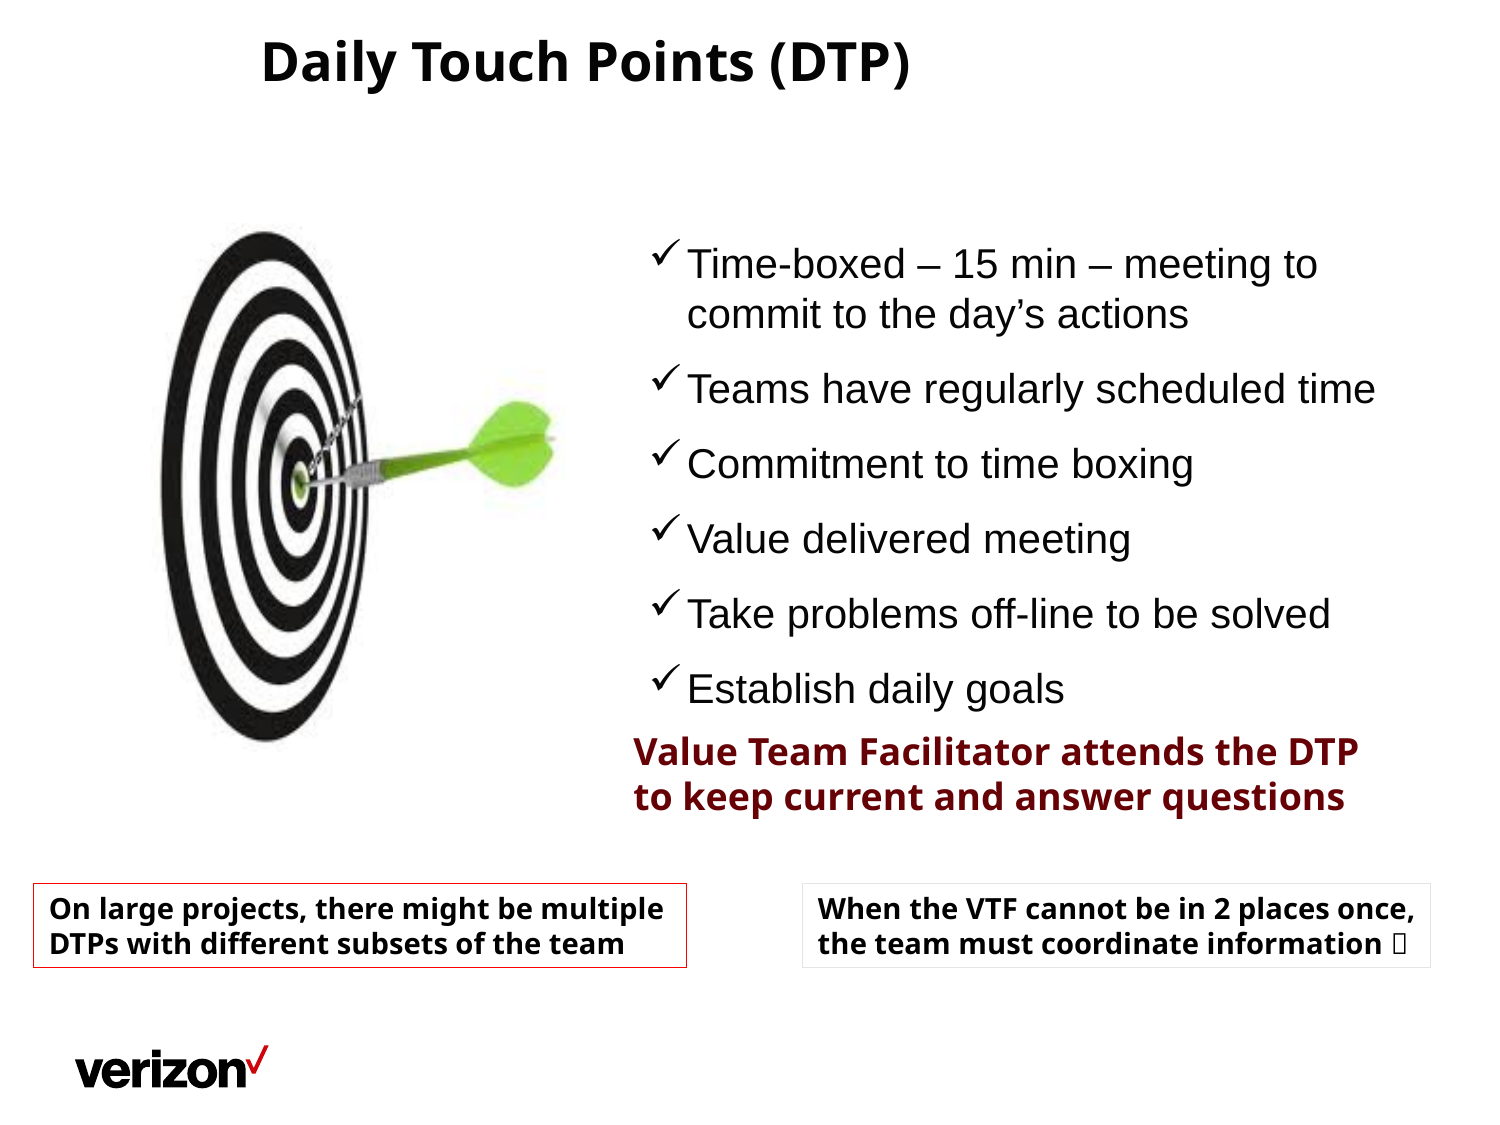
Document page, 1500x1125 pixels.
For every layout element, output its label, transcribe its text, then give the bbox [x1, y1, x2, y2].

text_box Value Team Facilitator attends the DTP to keep current and answer questions [618, 720, 1385, 826]
text_box Time-boxed – 15 min – meeting to commit to the day’s actions Teams have regularly scheduled time Commitment to time boxing Value delivered meeting Take problems off-line to be solved Establish daily goals [633, 229, 1431, 768]
title Daily Touch Points (DTP) [260, 34, 1453, 181]
text_box When the VTF cannot be in 2 places once, the team must coordinate information  [802, 883, 1431, 968]
text_box On large projects, there might be multiple DTPs with different subsets of the team [33, 883, 687, 968]
picture [151, 222, 566, 752]
